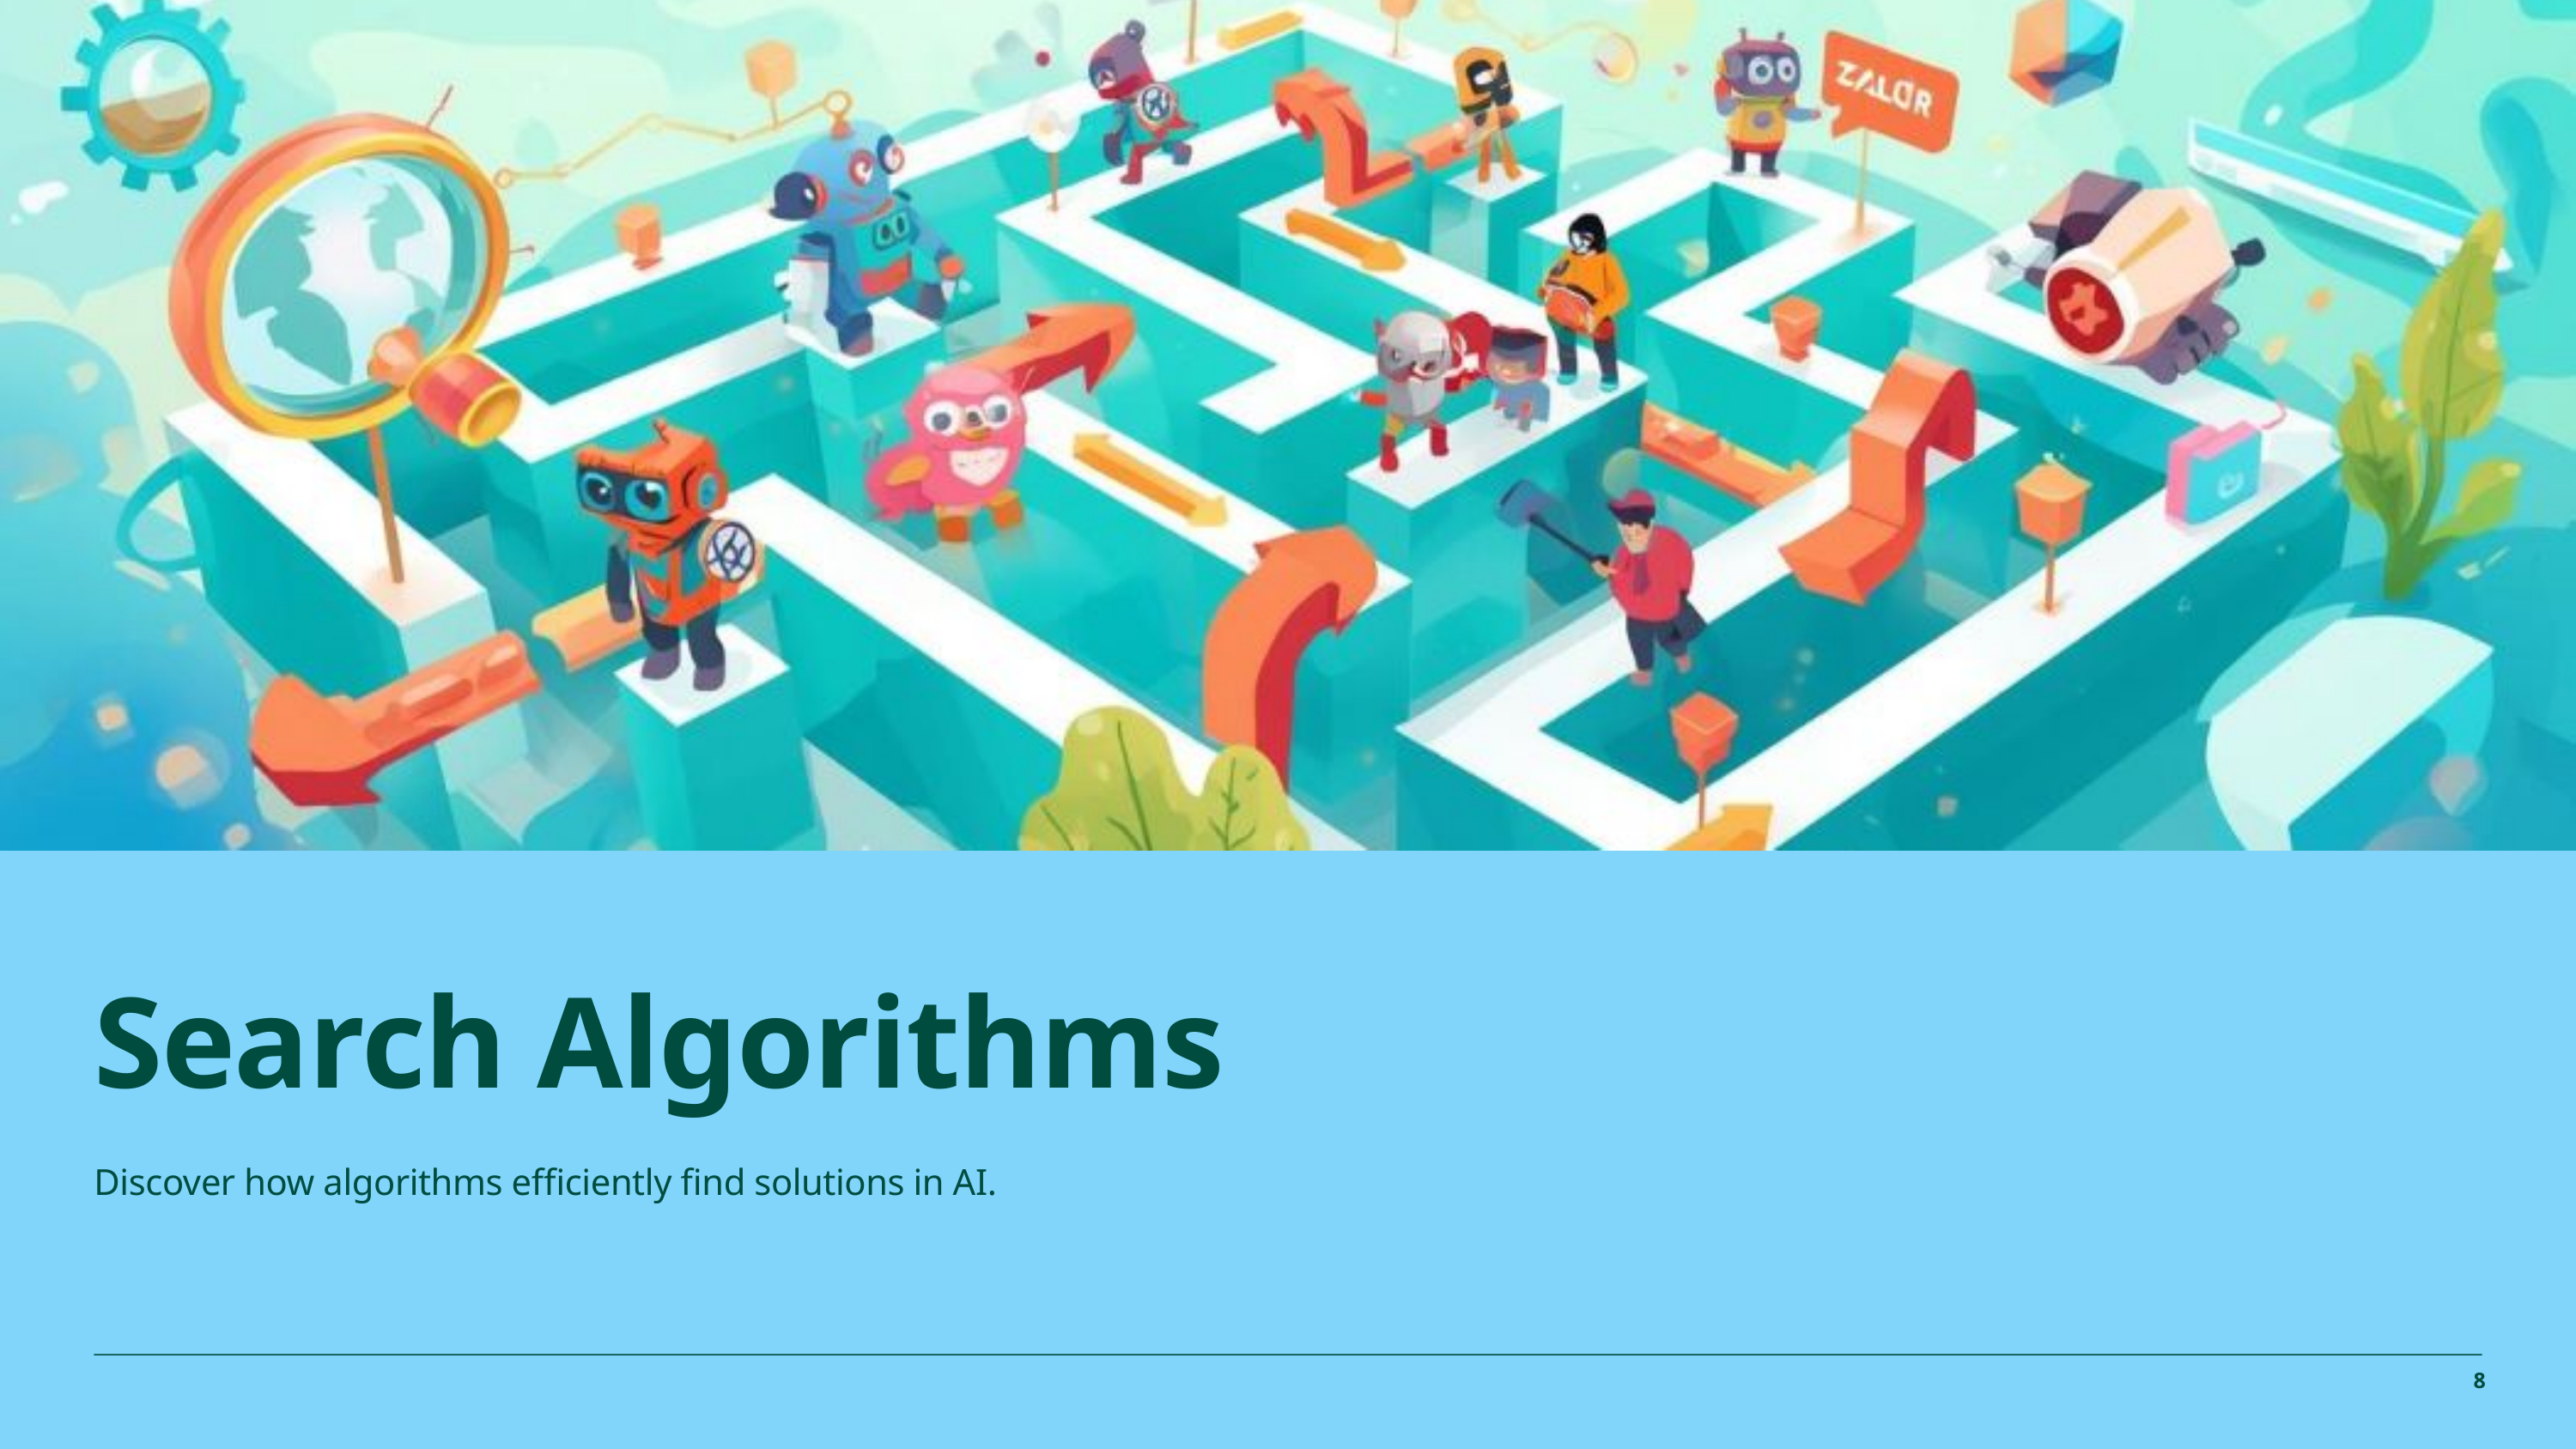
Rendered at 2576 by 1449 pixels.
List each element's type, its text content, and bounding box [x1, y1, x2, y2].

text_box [94, 976, 1673, 1209]
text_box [0, 0, 2576, 851]
text_box 8 [2473, 1362, 2486, 1393]
